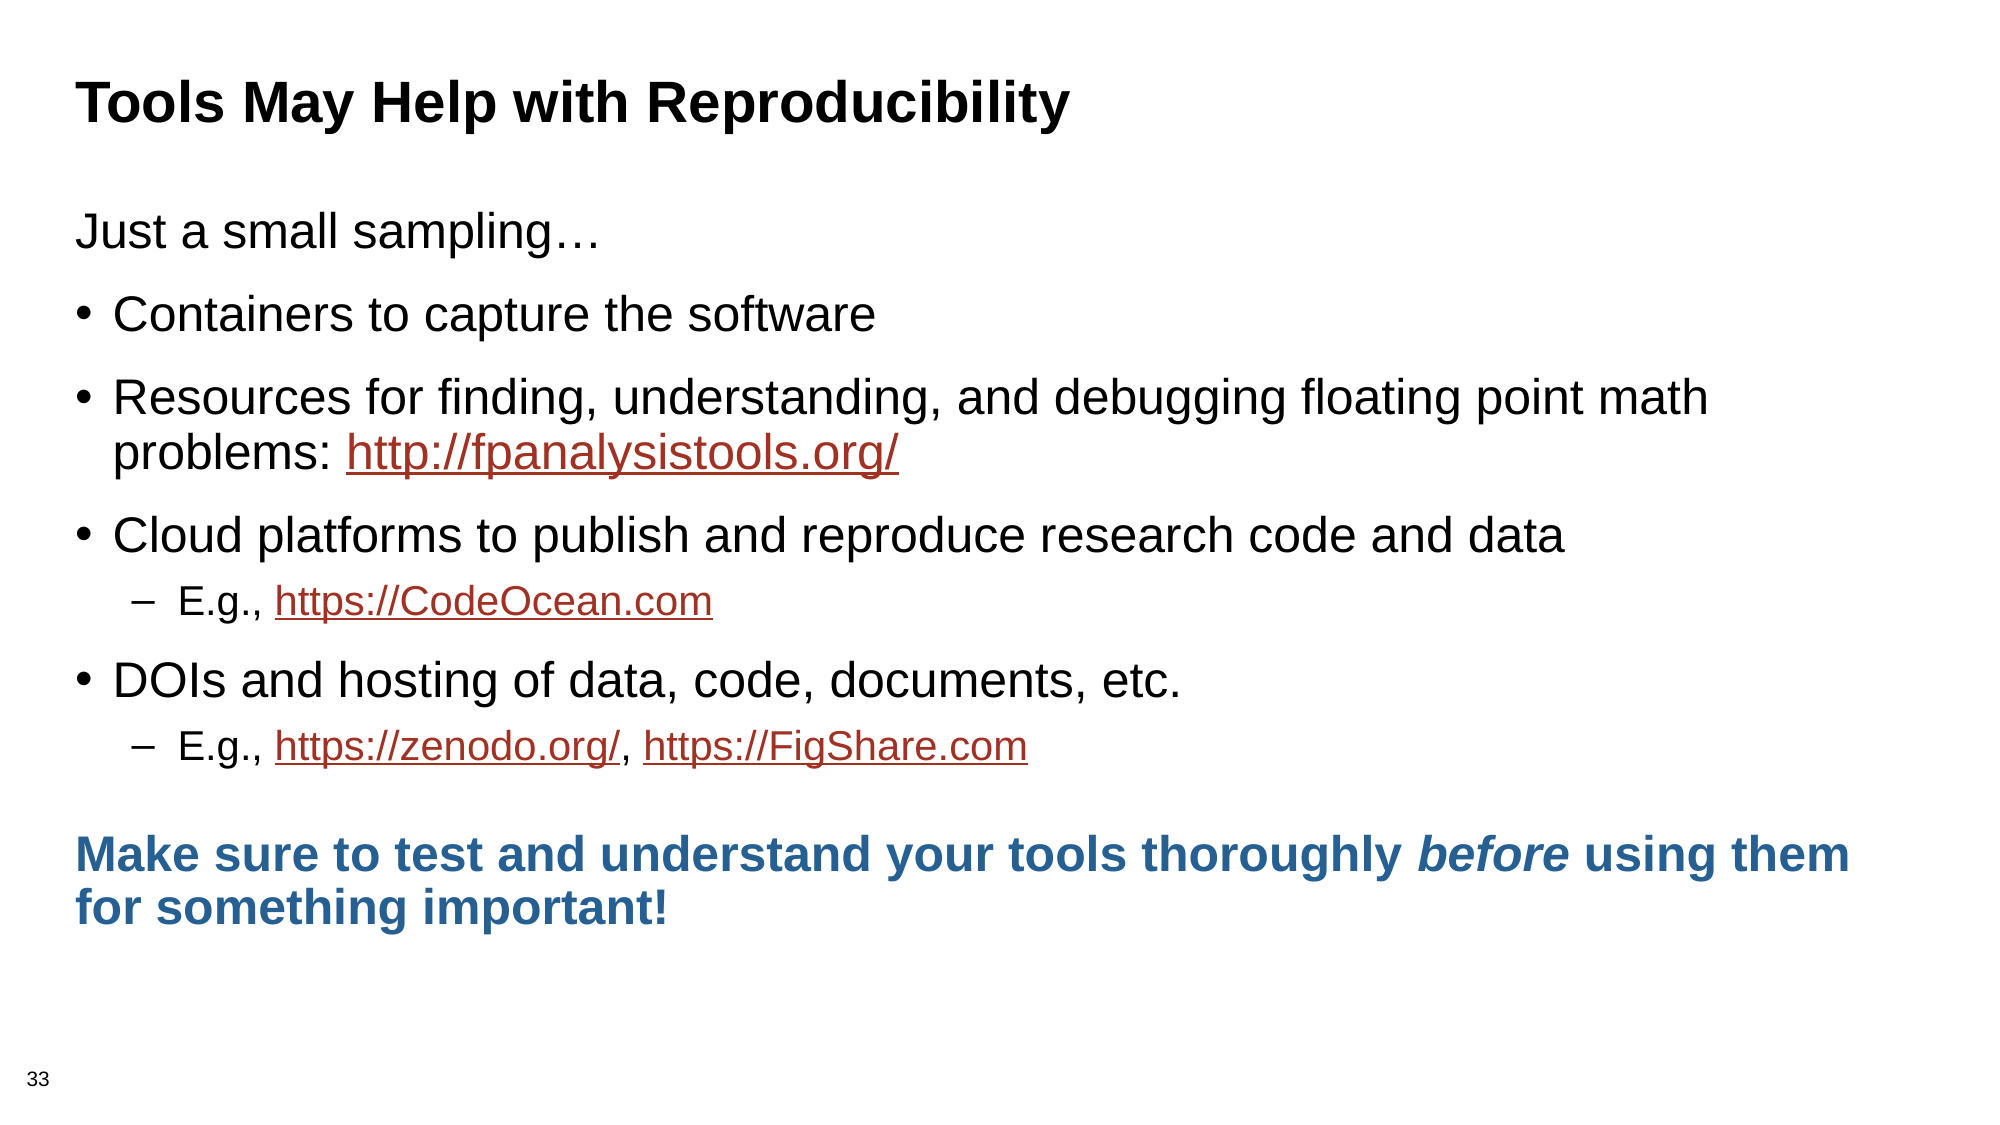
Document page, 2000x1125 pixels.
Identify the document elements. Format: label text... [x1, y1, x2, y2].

list Just a small sampling… Containers to capture the software Resources for finding, understanding, and debugging floating point math problems: http://fpanalysistools.org/ Cloud platforms to publish and reproduce research code and data E.g., https://CodeOcean.com DOIs and hosting of data, code, documents, etc. E.g., https://zenodo.org/, https://FigShare.com Make sure to test and understand your tools thoroughly before using them for something important! [59, 197, 1926, 863]
title Tools May Help with Reproducibility [59, 67, 1926, 197]
